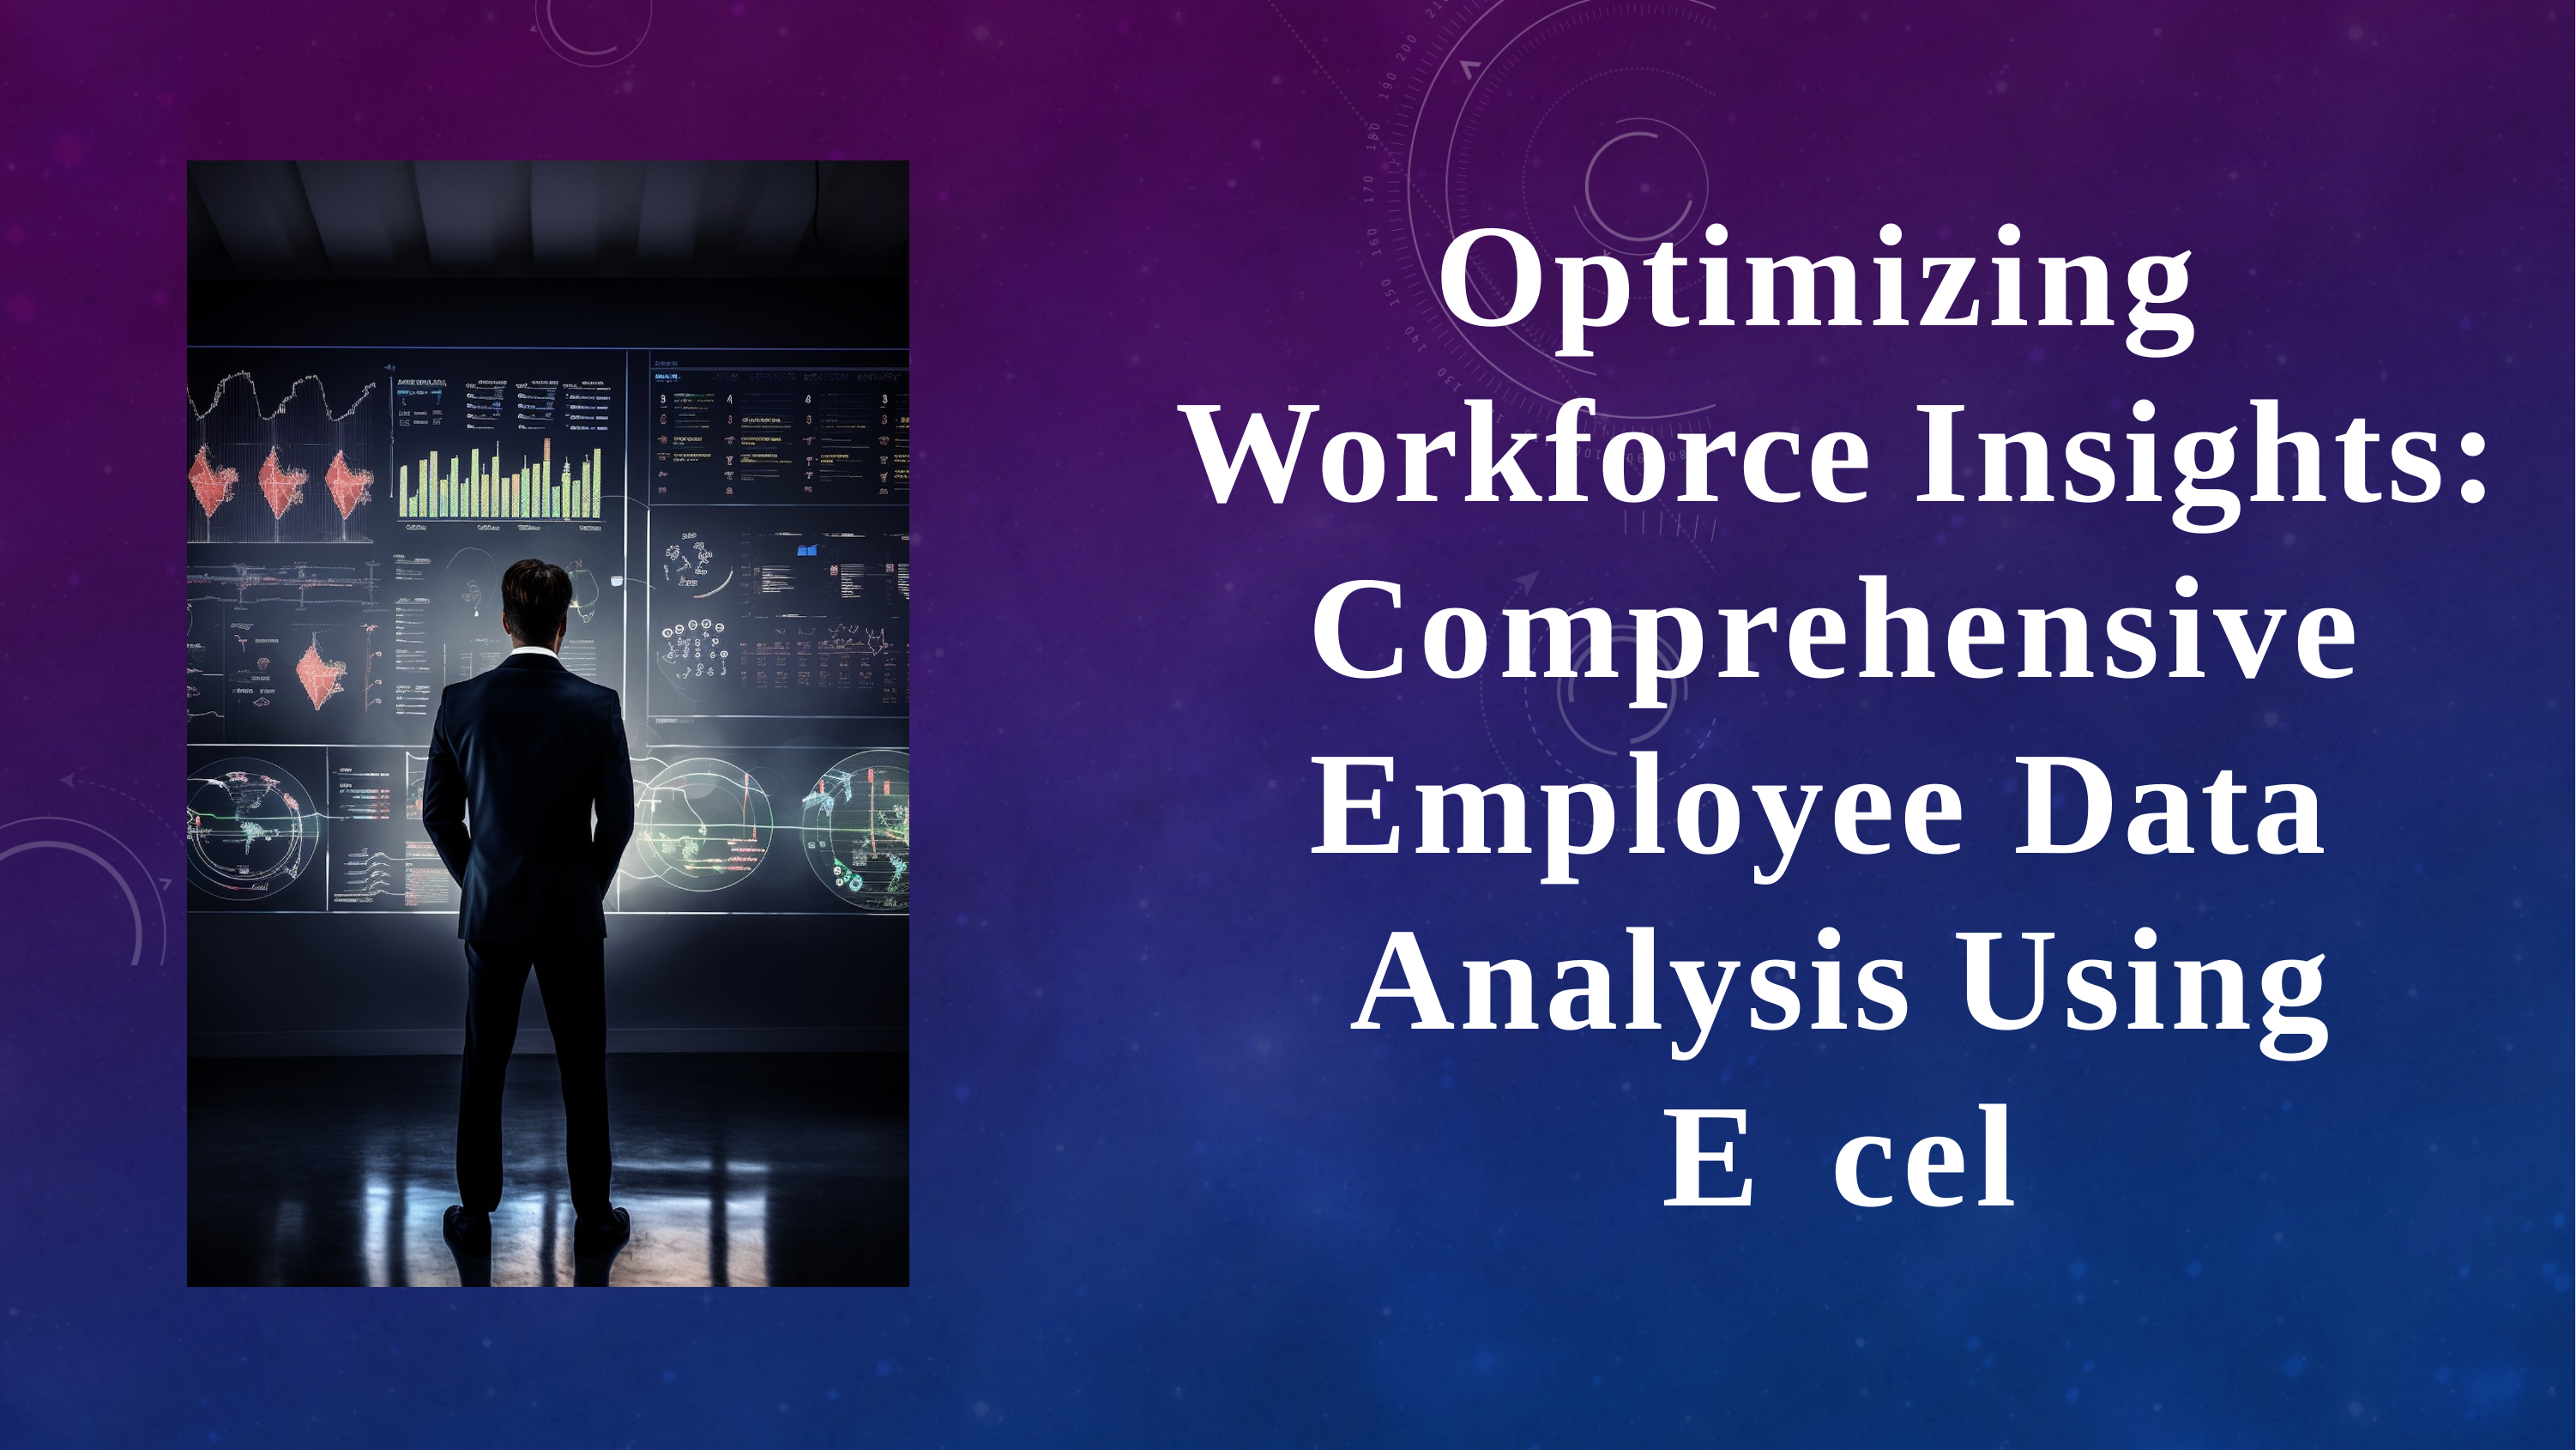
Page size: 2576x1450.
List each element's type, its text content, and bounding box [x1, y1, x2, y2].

picture [0, 0, 2576, 1450]
text_box Optimizing Workforce Insights: Comprehensive Employee Data Analysis Using E cel [1167, 176, 2513, 1236]
